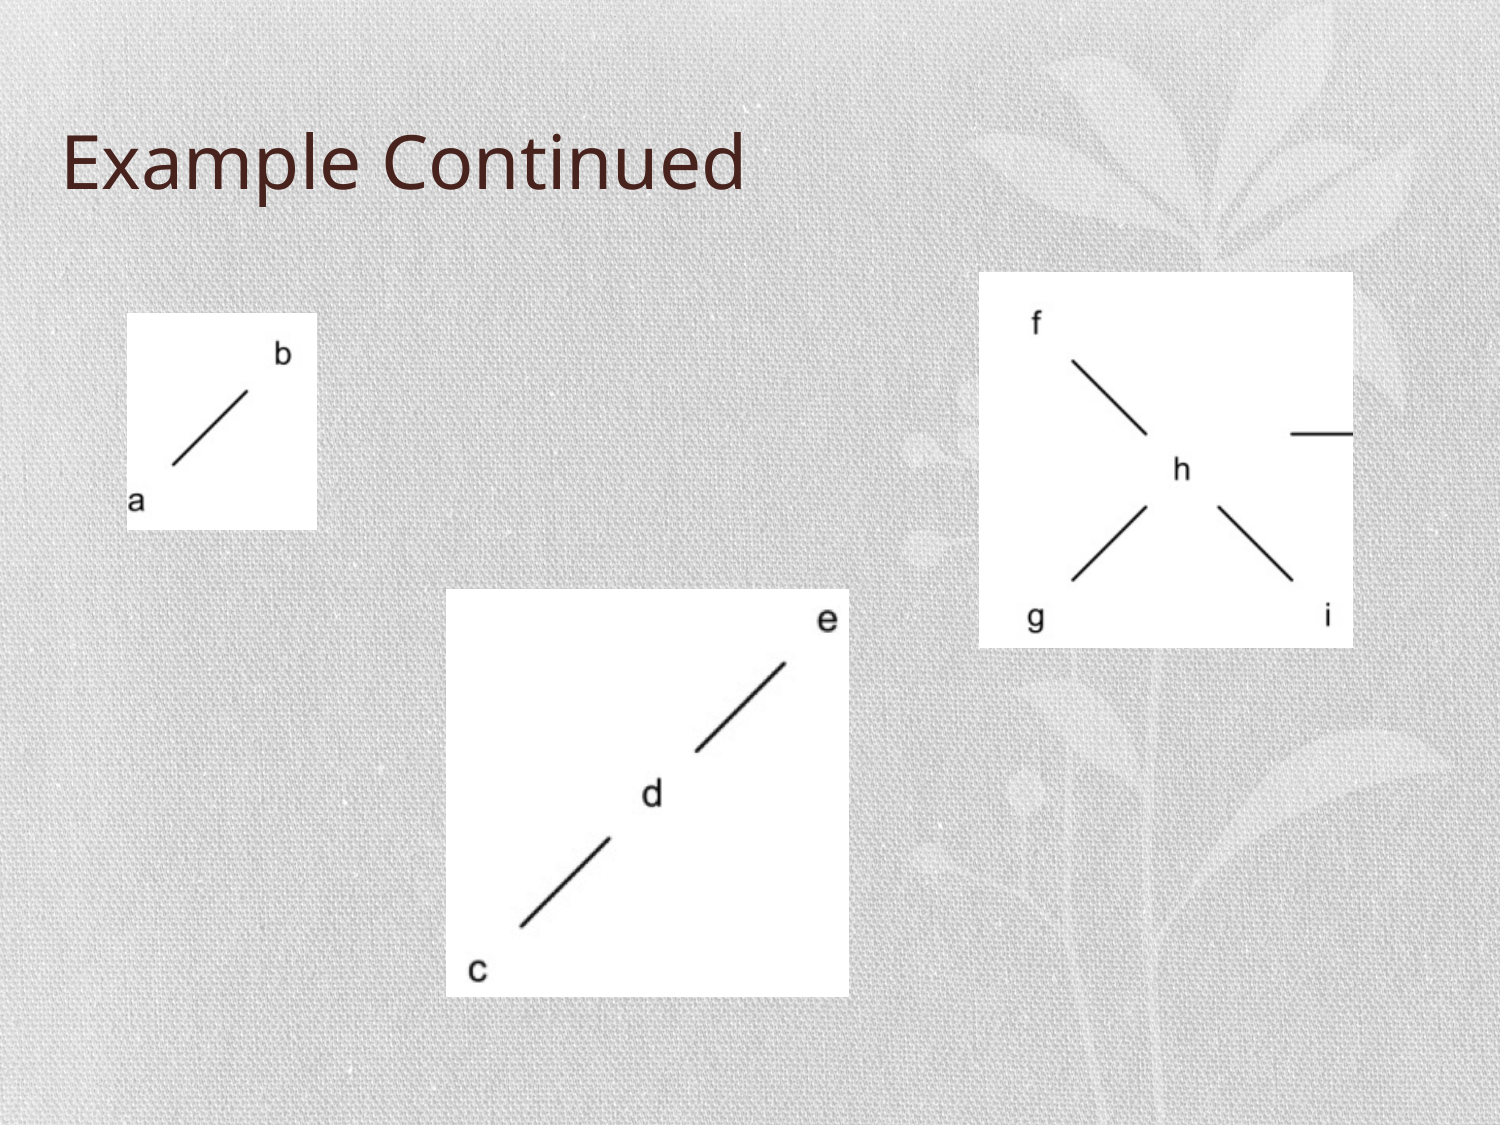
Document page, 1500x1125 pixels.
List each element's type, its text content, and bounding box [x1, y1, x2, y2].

title Example Continued [45, 37, 1455, 213]
picture [446, 589, 849, 997]
picture [126, 313, 317, 530]
picture [978, 272, 1353, 648]
